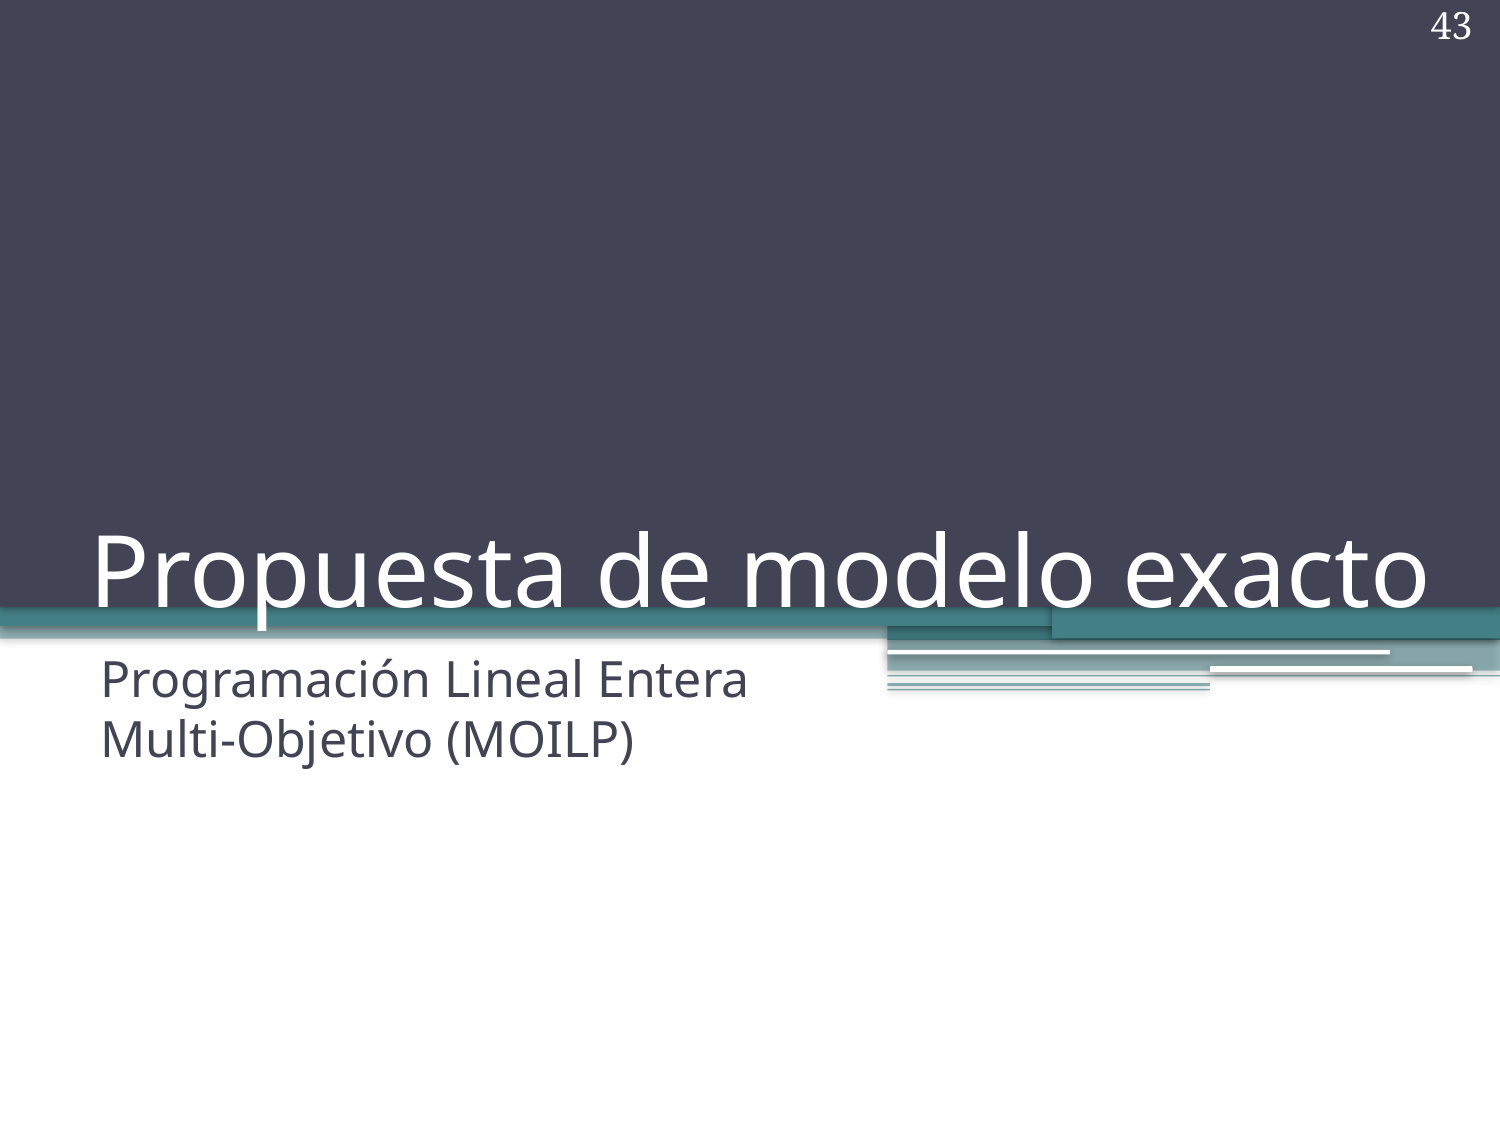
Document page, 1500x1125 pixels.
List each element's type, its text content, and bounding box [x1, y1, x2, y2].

title Propuesta de modelo exacto [75, 394, 1463, 636]
subtitle Programación Lineal Entera Multi-Objetivo (MOILP) [75, 639, 888, 928]
slide_number 43 [1364, 0, 1488, 61]
